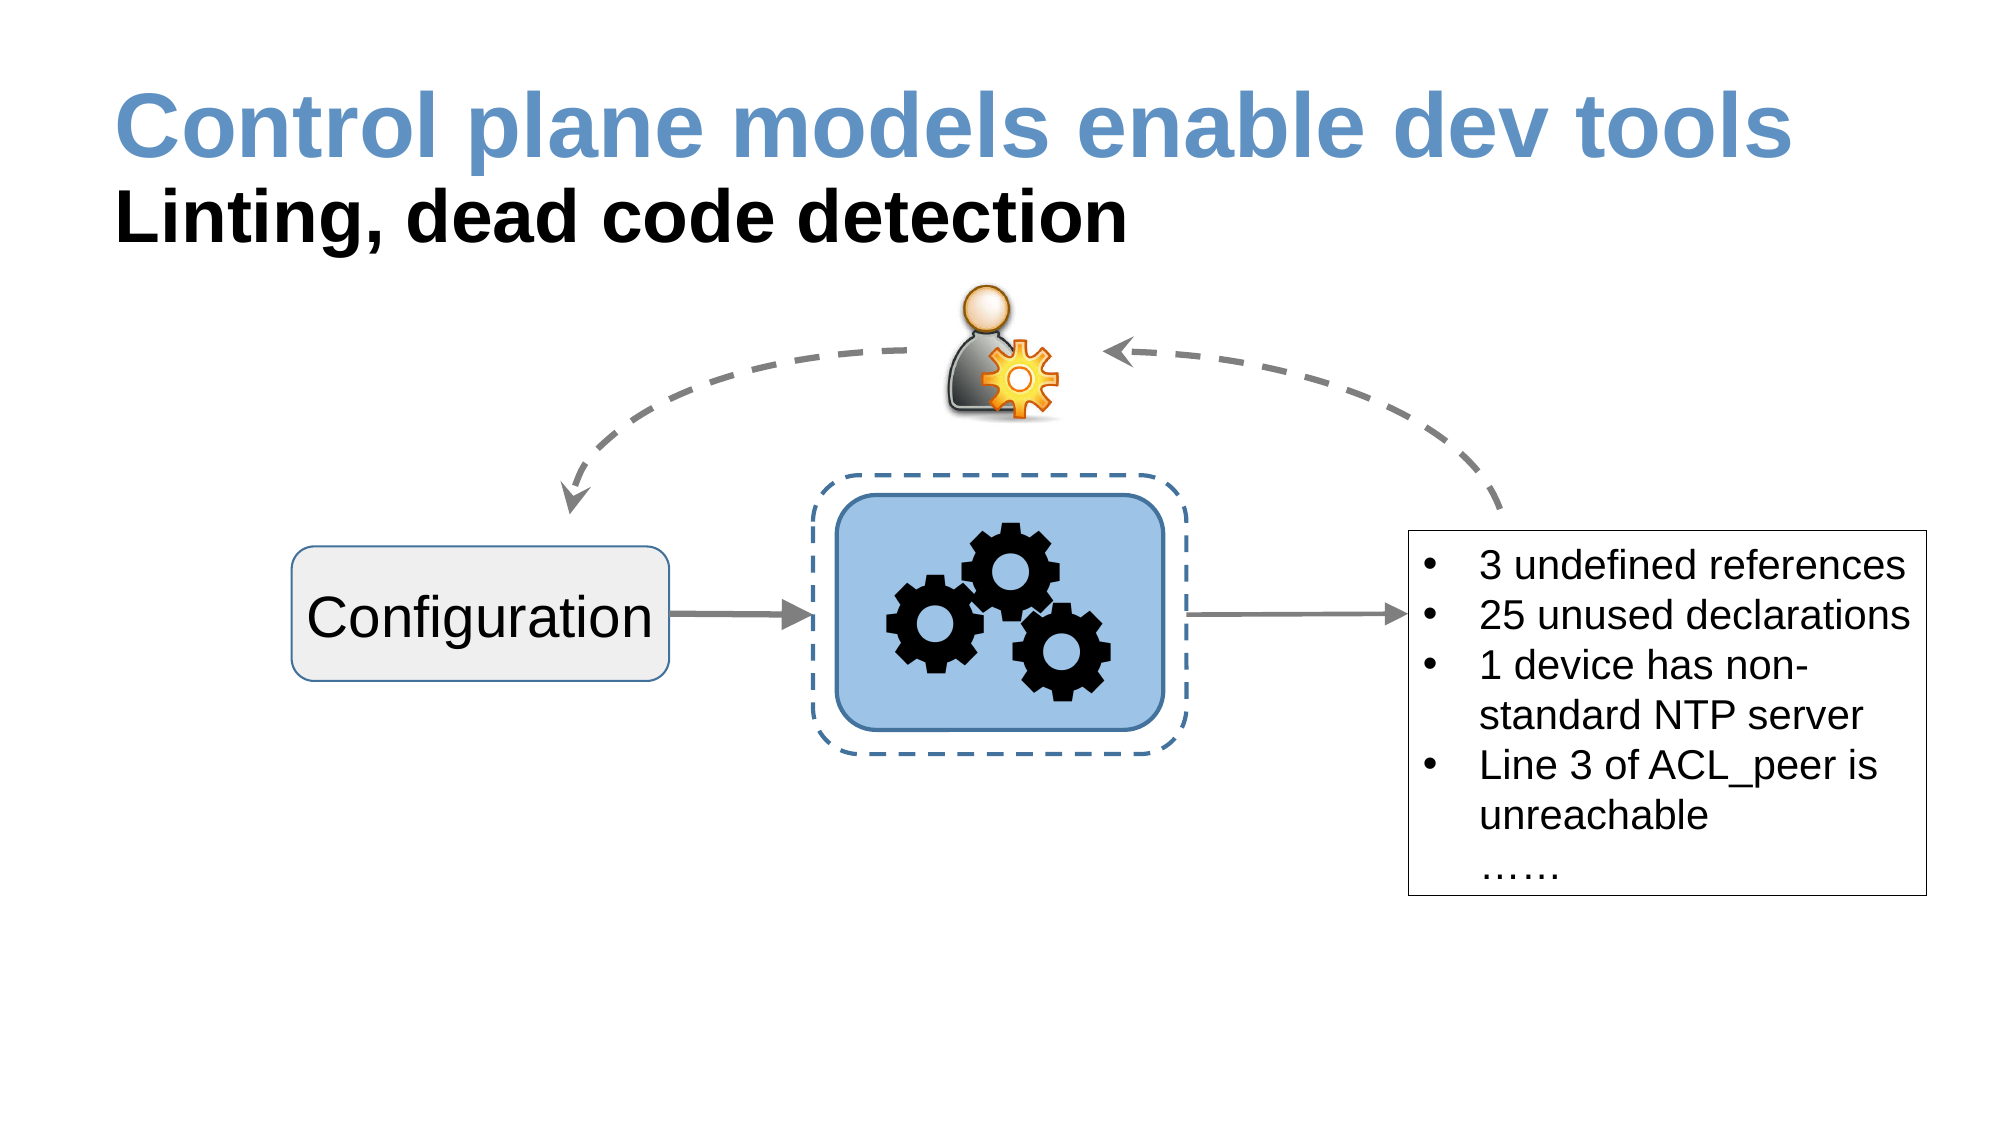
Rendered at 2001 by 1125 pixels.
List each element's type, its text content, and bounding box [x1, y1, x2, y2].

text_box [1102, 341, 1505, 537]
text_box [836, 494, 1164, 731]
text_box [812, 474, 1187, 755]
text_box 3 undefined references 25 unused declarations 1 device has non-standard NTP server Line 3 of ACL_peer is unreachable …… [1408, 530, 1927, 896]
text_box [562, 350, 918, 515]
title Control plane models enable dev tools Linting, dead code detection [99, 59, 1885, 278]
picture [939, 277, 1066, 427]
text_box Configuration [291, 546, 670, 681]
